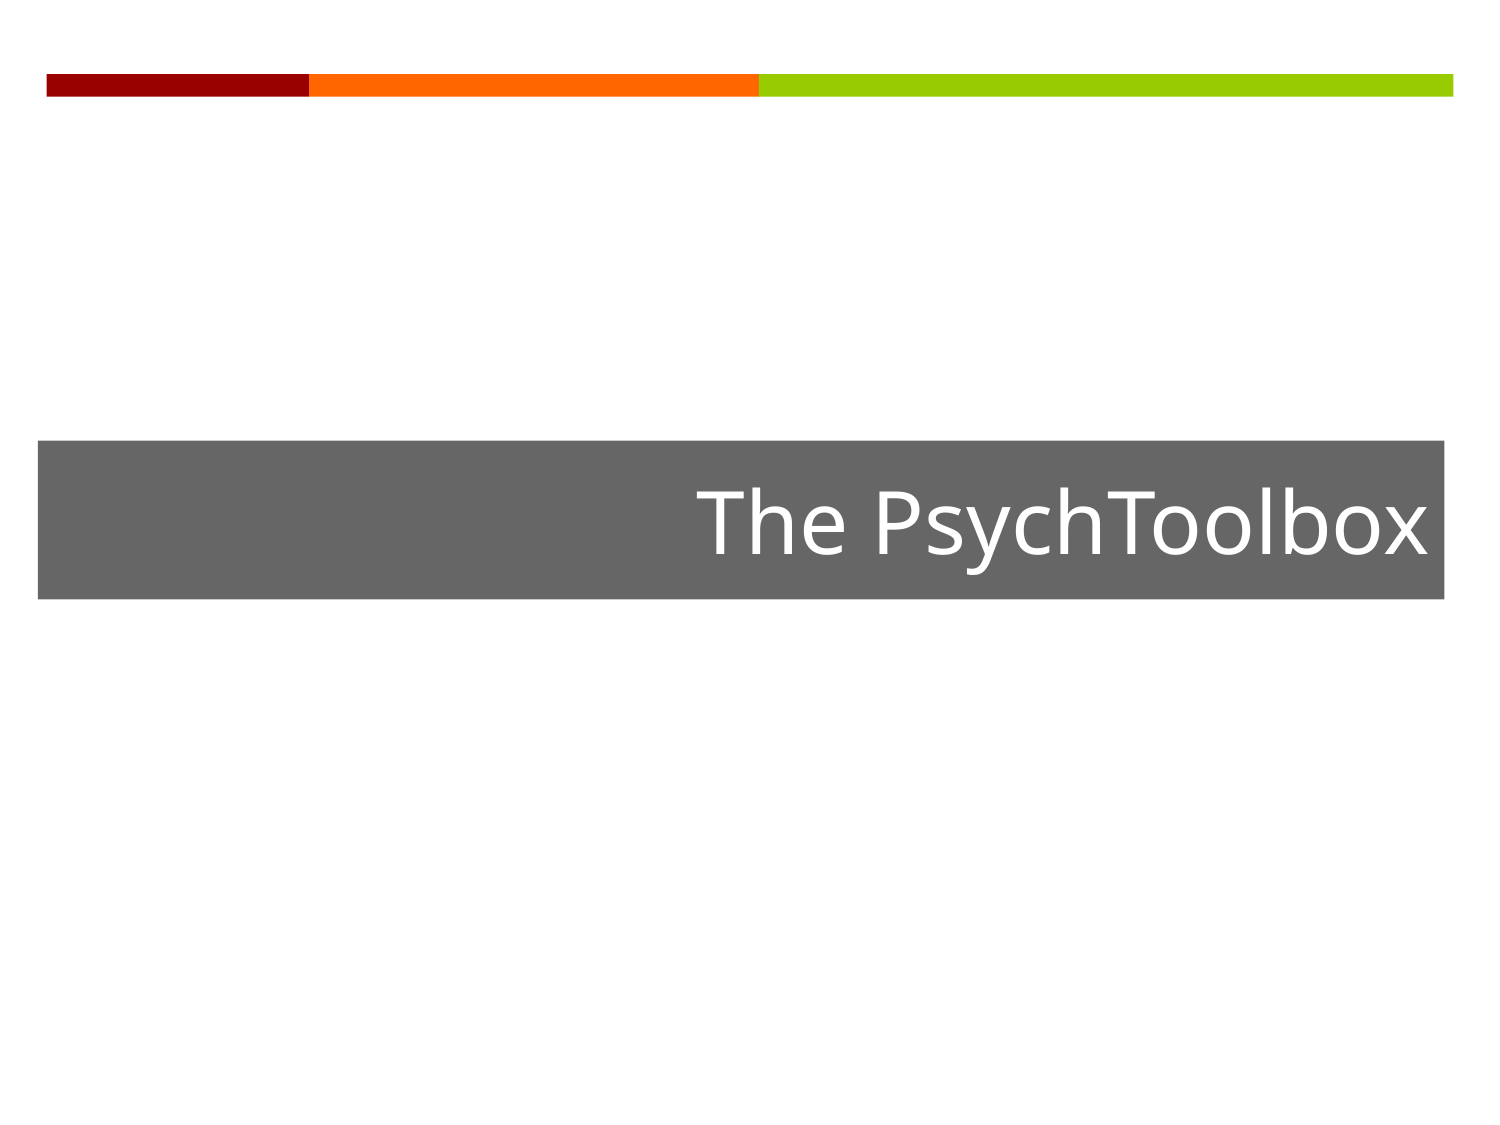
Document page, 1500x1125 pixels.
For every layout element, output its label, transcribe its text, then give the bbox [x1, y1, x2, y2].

title The PsychToolbox [37, 440, 1445, 600]
